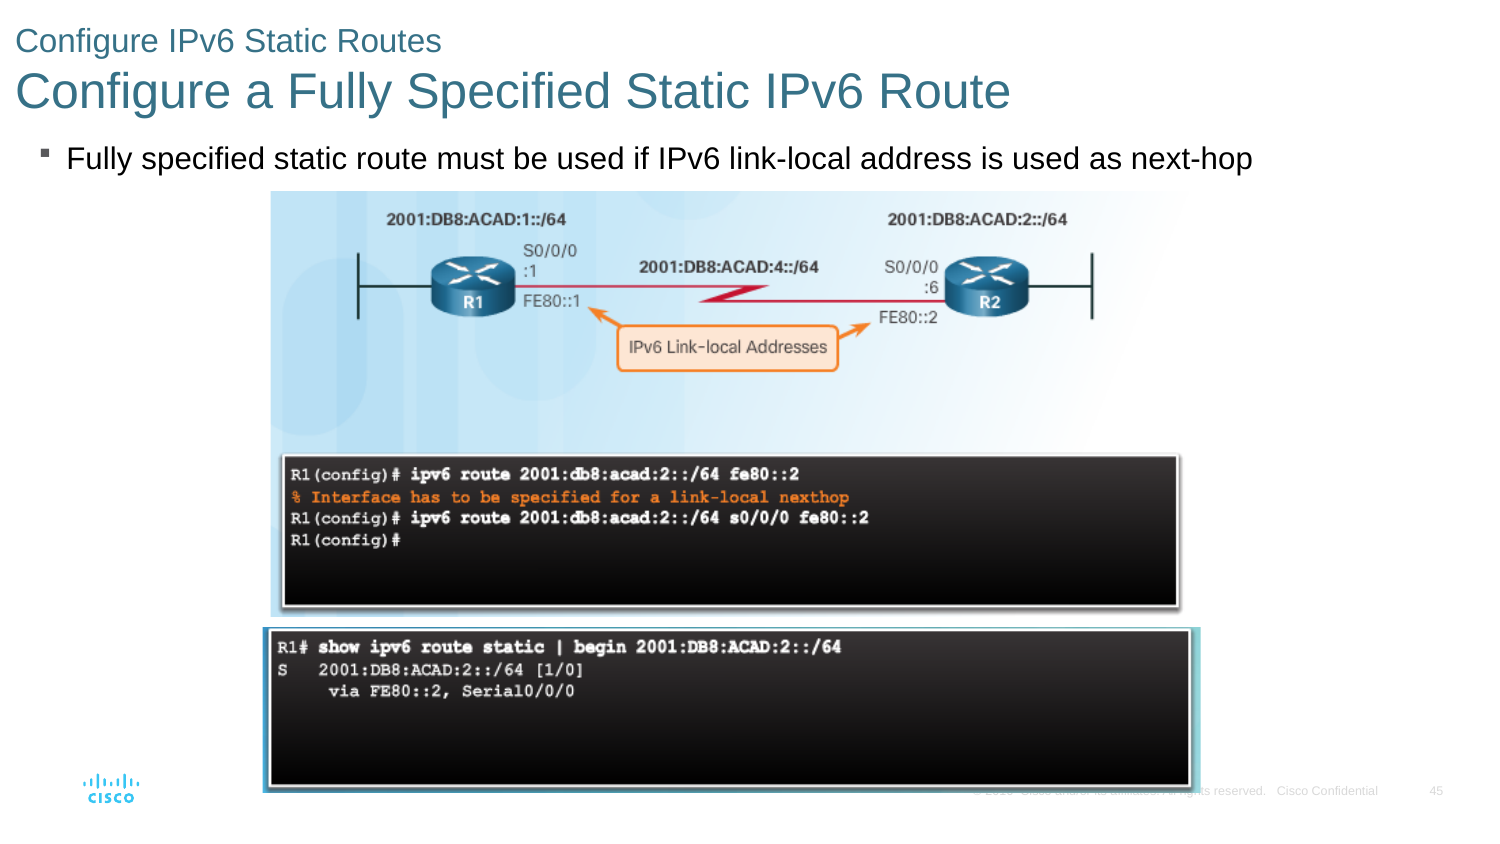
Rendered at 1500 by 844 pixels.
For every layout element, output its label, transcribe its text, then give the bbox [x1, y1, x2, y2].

picture [262, 626, 1201, 793]
list Fully specified static route must be used if IPv6 link-local address is used as next-hop [23, 131, 1476, 209]
picture [270, 191, 1193, 617]
title Configure IPv6 Static Routes Configure a Fully Specified Static IPv6 Route [0, 6, 1500, 131]
